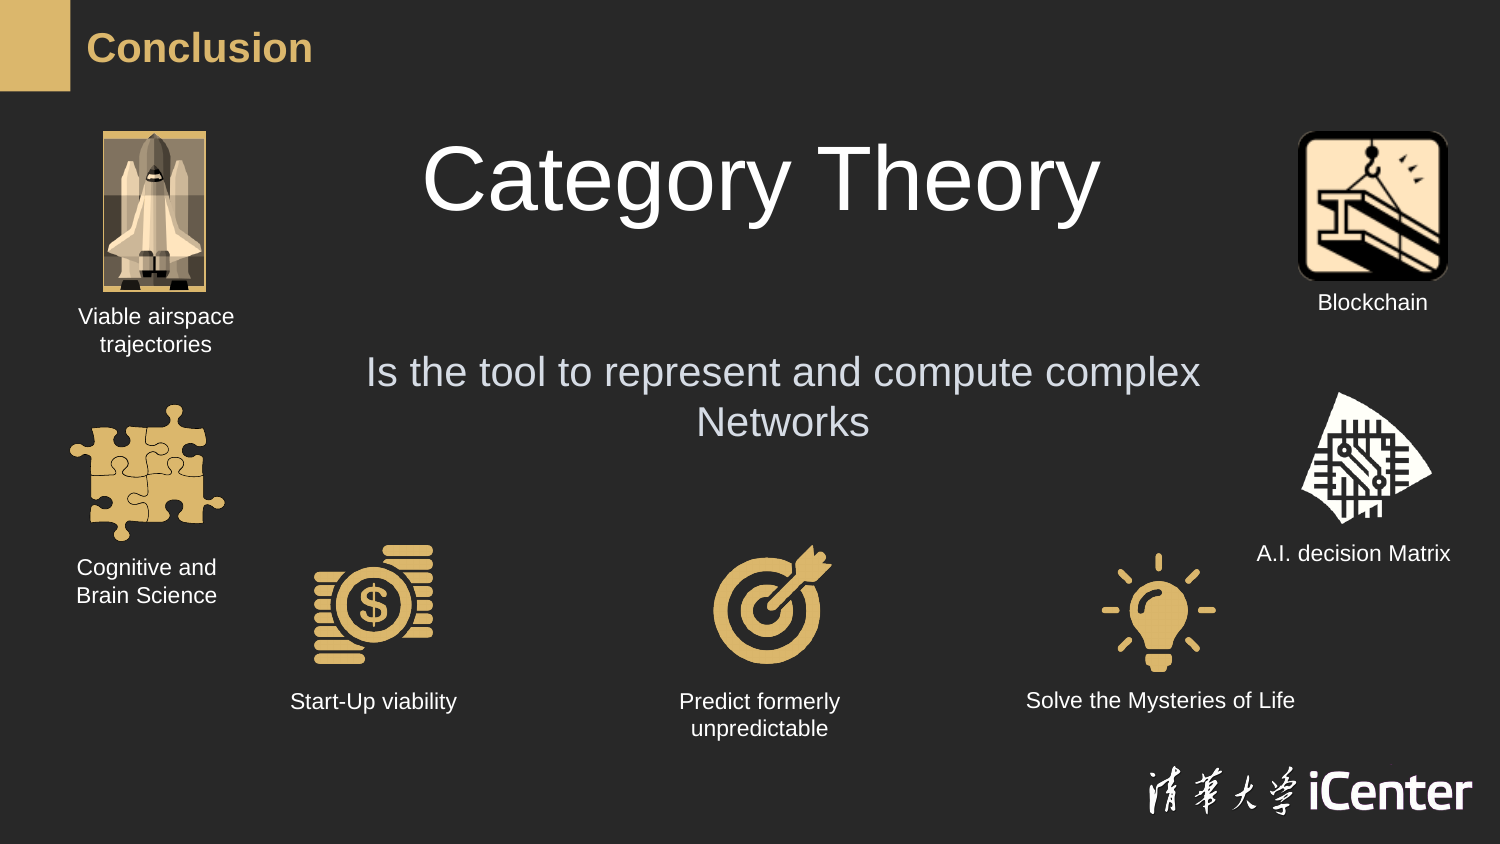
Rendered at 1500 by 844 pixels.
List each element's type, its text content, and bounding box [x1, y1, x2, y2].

text_box A.I. decision Matrix [1241, 531, 1466, 574]
picture [103, 131, 206, 292]
text_box Blockchain [1302, 281, 1443, 323]
text_box Cognitive and Brain Science [61, 545, 233, 616]
text_box Predict formerly unpredictable [664, 678, 856, 749]
text_box Conclusion [71, 12, 329, 78]
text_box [1148, 758, 1479, 817]
text_box Start-Up viability [275, 678, 473, 722]
picture [314, 545, 433, 664]
text_box Category Theory [275, 110, 1274, 236]
picture [713, 545, 832, 664]
text_box [0, 0, 71, 92]
text_box Is the tool to represent and compute complex Networks [290, 337, 1277, 453]
picture [1298, 131, 1448, 281]
picture [1301, 392, 1433, 524]
picture [1099, 553, 1218, 672]
text_box Viable airspace trajectories [63, 294, 250, 365]
text_box Solve the Mysteries of Life [906, 677, 1416, 721]
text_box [69, 404, 225, 542]
